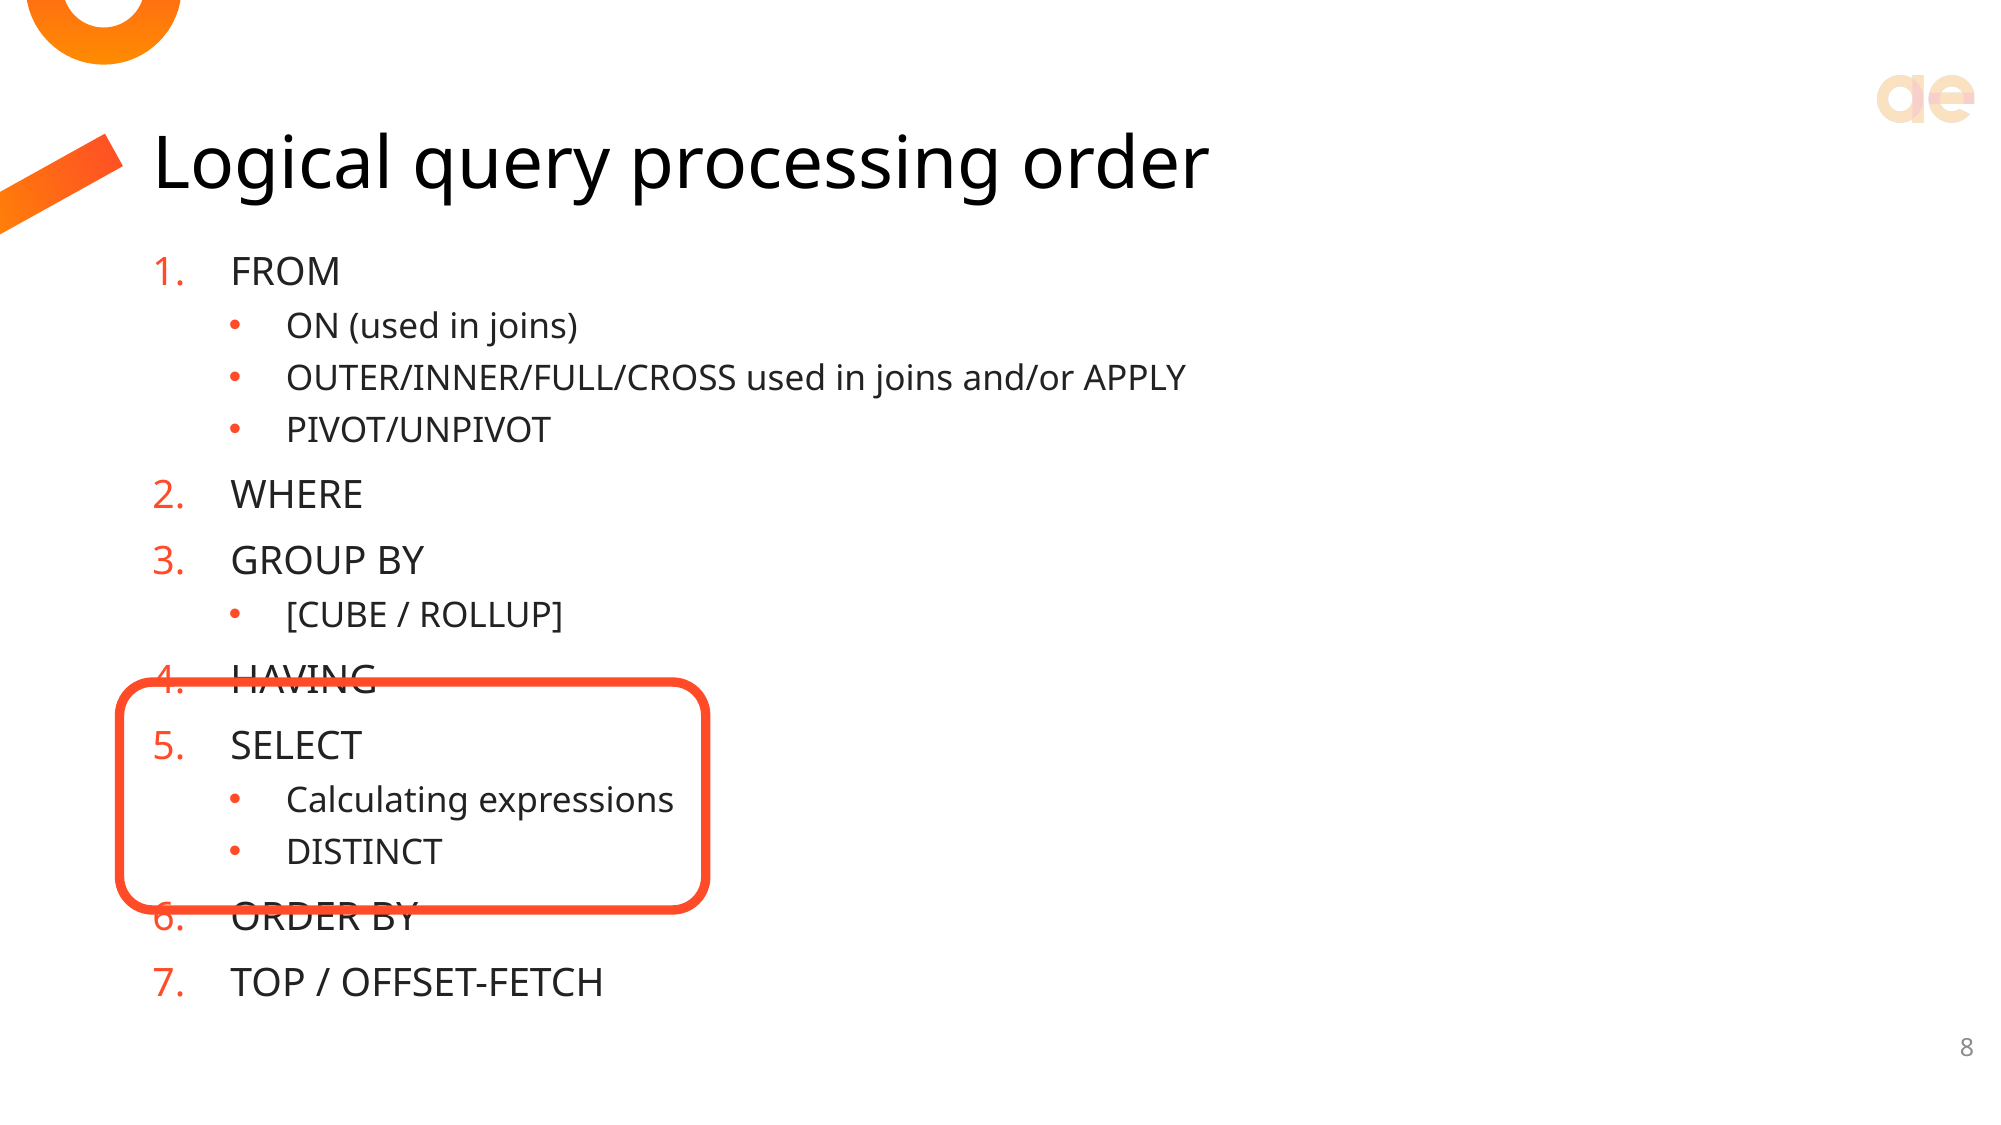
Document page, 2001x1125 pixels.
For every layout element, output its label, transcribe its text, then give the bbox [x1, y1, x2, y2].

picture [1877, 75, 1975, 123]
text_box [118, 680, 707, 912]
list FROM ON (used in joins) OUTER/INNER/FULL/CROSS used in joins and/or APPLY PIVOT/UNPIVOT WHERE GROUP BY [CUBE / ROLLUP] HAVING SELECT Calculating expressions DISTINCT ORDER BY TOP / OFFSET-FETCH [137, 238, 1863, 1014]
slide_number 8 [1726, 1019, 1975, 1079]
title Logical query processing order [137, 79, 1863, 212]
